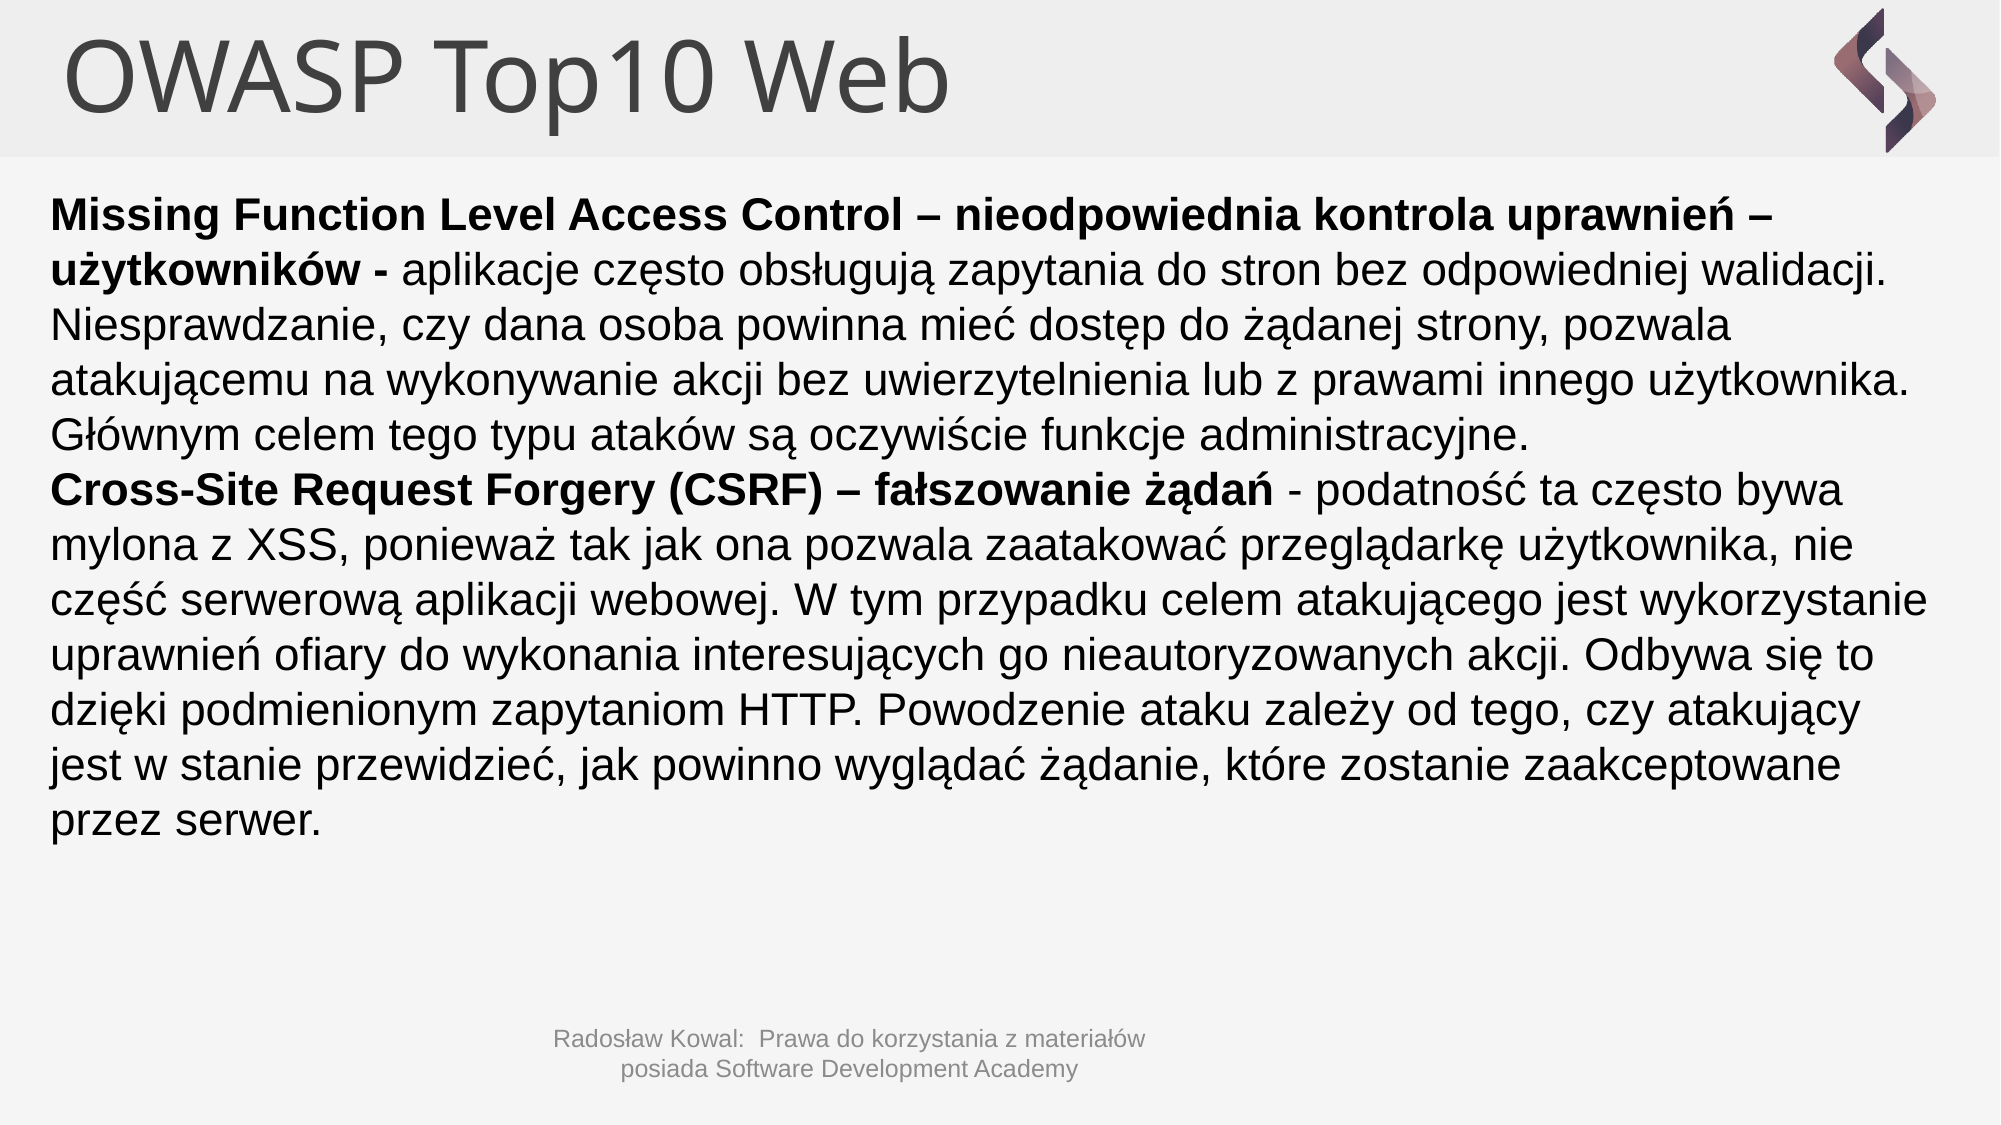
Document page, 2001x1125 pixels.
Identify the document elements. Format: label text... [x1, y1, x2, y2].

text_box OWASP Top10 Web [47, 23, 1558, 160]
text_box Radosław Kowal: Prawa do korzystania z materiałów posiada Software Development Academy [512, 1022, 1188, 1082]
text_box Missing Function Level Access Control – nieodpowiednia kontrola uprawnień – użytkowników - aplikacje często obsługują zapytania do stron bez odpowiedniej walidacji. Niesprawdzanie, czy dana osoba powinna mieć dostęp do żądanej strony, pozwala atakującemu na wykonywanie akcji bez uwierzytelnienia lub z prawami innego użytkownika. Głównym celem tego typu ataków są oczywiście funkcje administracyjne. Cross-Site Request Forgery (CSRF) – fałszowanie żądań - podatność ta często bywa mylona z XSS, ponieważ tak jak ona pozwala zaatakować przeglądarkę użytkownika, nie część serwerową aplikacji webowej. W tym przypadku celem atakującego jest wykorzystanie uprawnień ofiary do wykonania interesujących go nieautoryzowanych akcji. Odbywa się to dzięki podmienionym zapytaniom HTTP. Powodzenie ataku zależy od tego, czy atakujący jest w stanie przewidzieć, jak powinno wyglądać żądanie, które zostanie zaakceptowane przez serwer. [35, 177, 1949, 807]
picture [1787, 0, 2001, 165]
